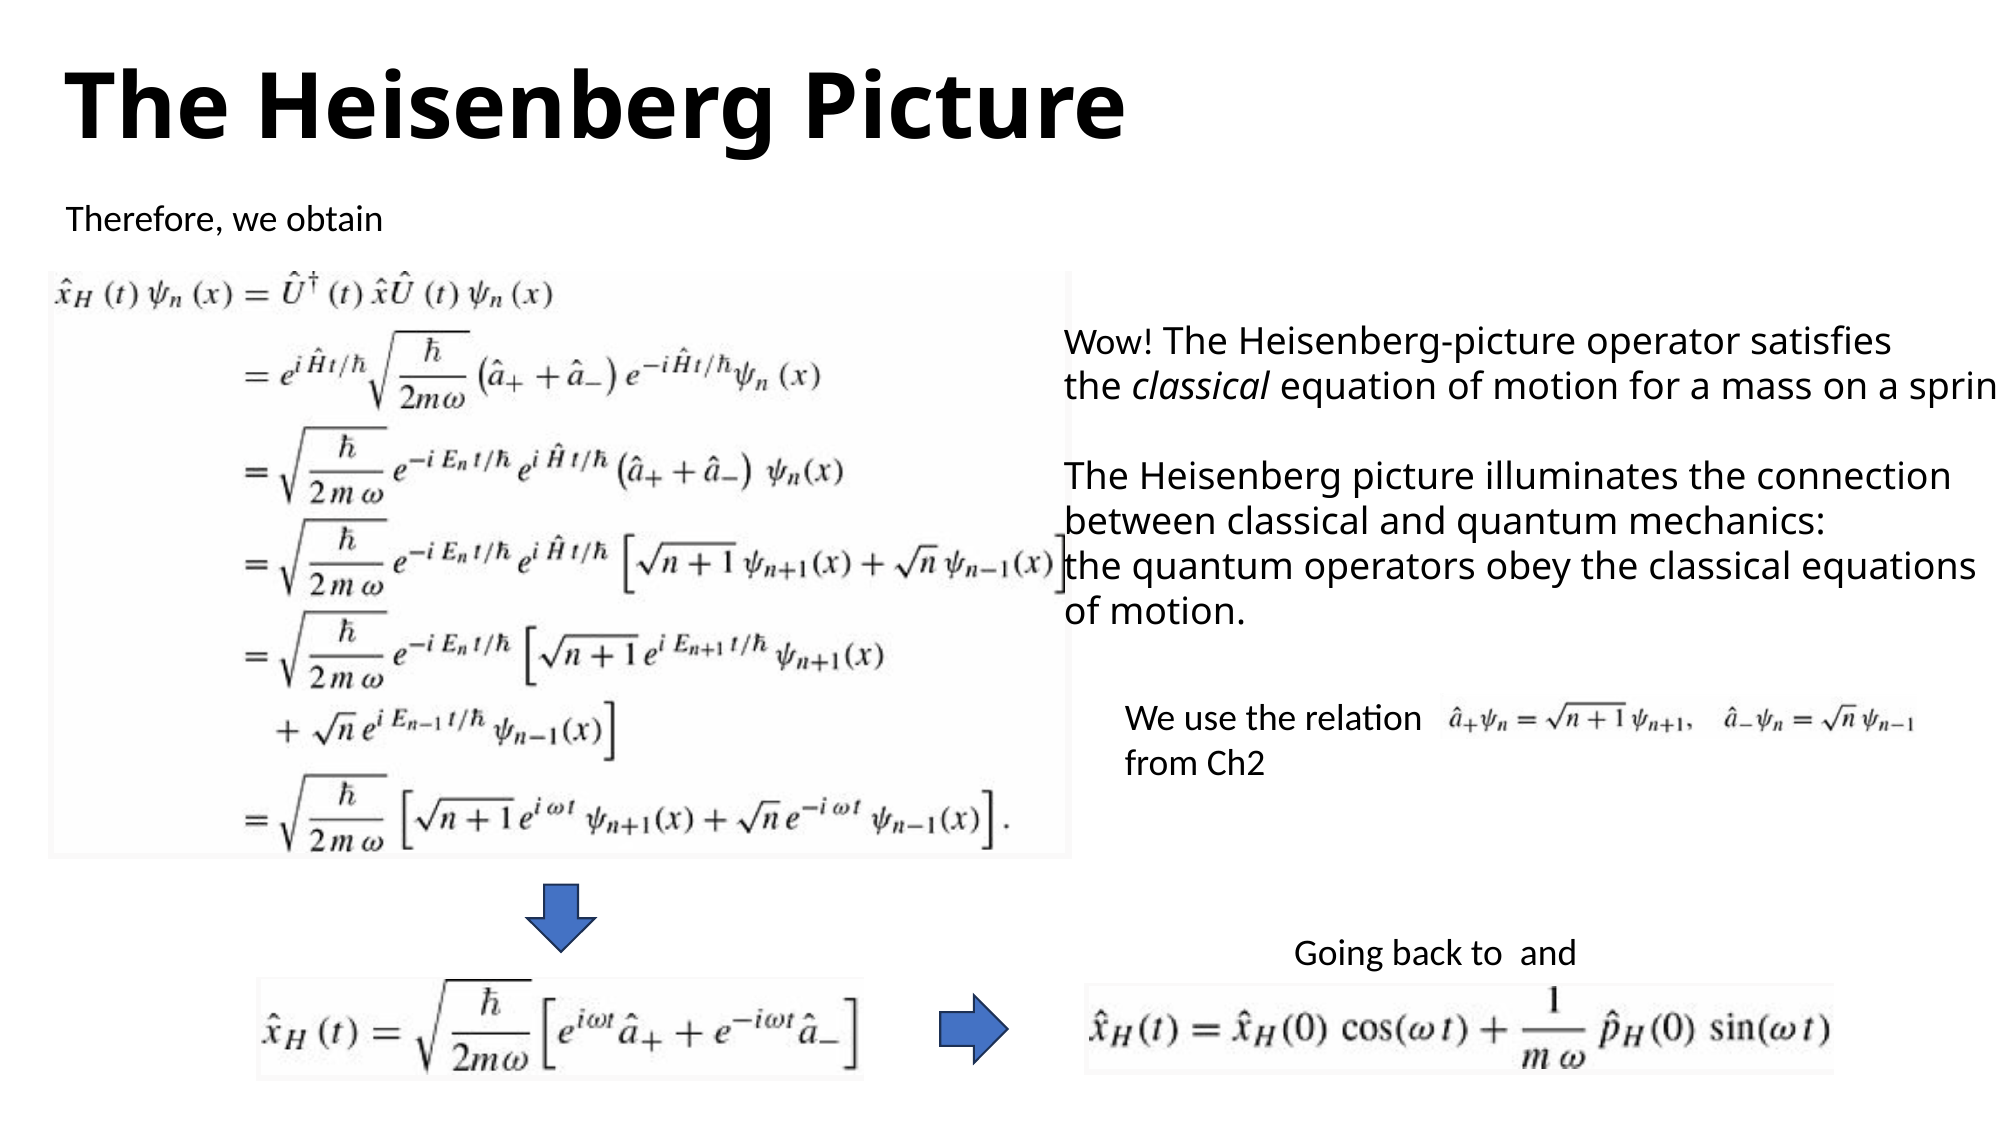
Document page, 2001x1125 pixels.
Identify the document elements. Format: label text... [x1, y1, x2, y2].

text_box [939, 992, 1010, 1066]
text_box [524, 883, 598, 954]
text_box We use the relation from Ch2 [1110, 686, 1439, 791]
text_box The Heisenberg Picture [48, 0, 1774, 218]
text_box Therefore, we obtain [50, 186, 408, 247]
picture [48, 267, 1072, 859]
picture [1084, 983, 1834, 1075]
picture [256, 977, 864, 1081]
text_box Wow! The Heisenberg-picture operator satisfies the classical equation of motion for a mass on a spring! The Heisenberg picture illuminates the connection between classical and quantum mechanics: the quantum operators obey the classical equations of motion. [1072, 309, 2000, 730]
picture [1440, 693, 1917, 739]
